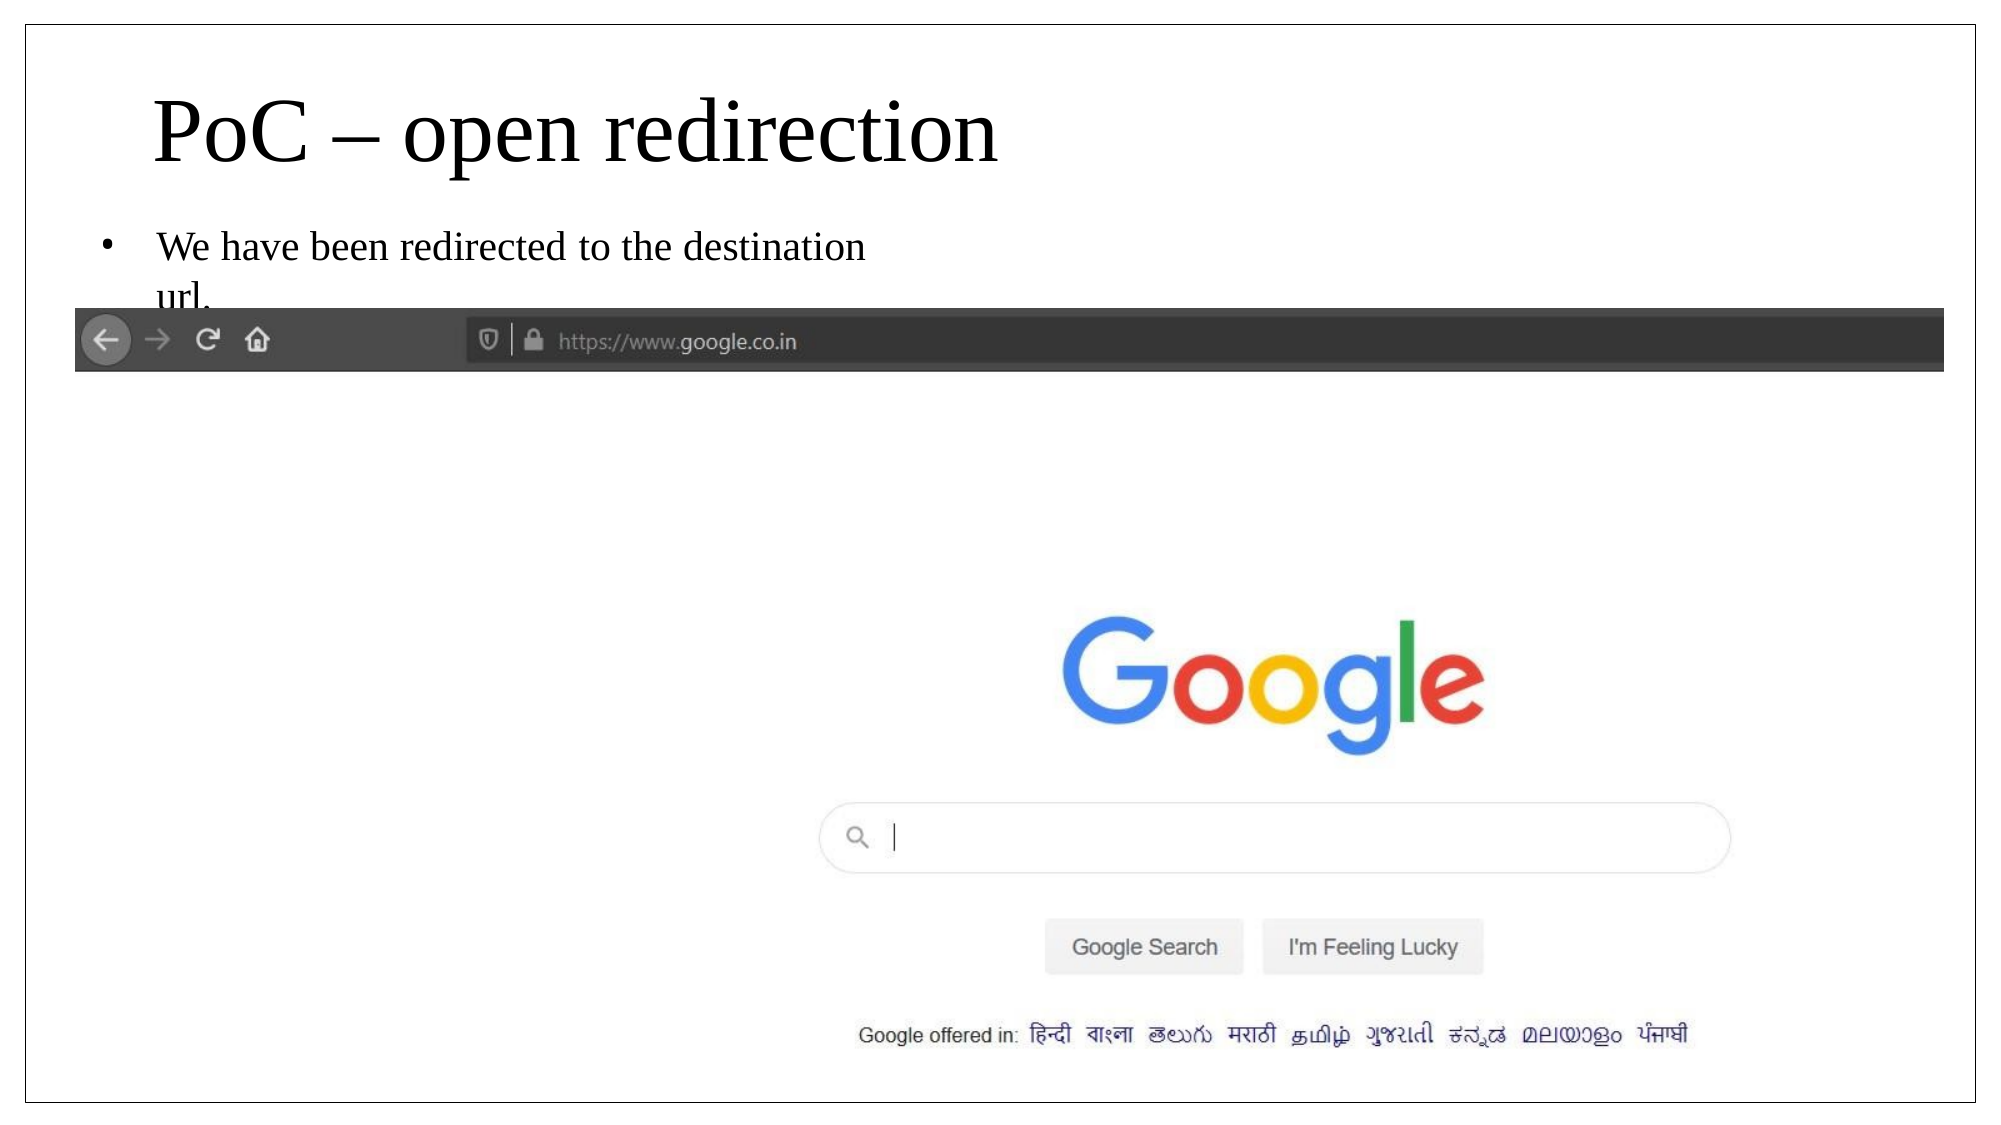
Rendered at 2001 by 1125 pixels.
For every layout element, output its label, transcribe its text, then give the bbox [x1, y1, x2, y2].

text_box We have been redirected to the destination url. [97, 216, 932, 307]
picture [74, 308, 1944, 1050]
text_box [25, 24, 1976, 1103]
